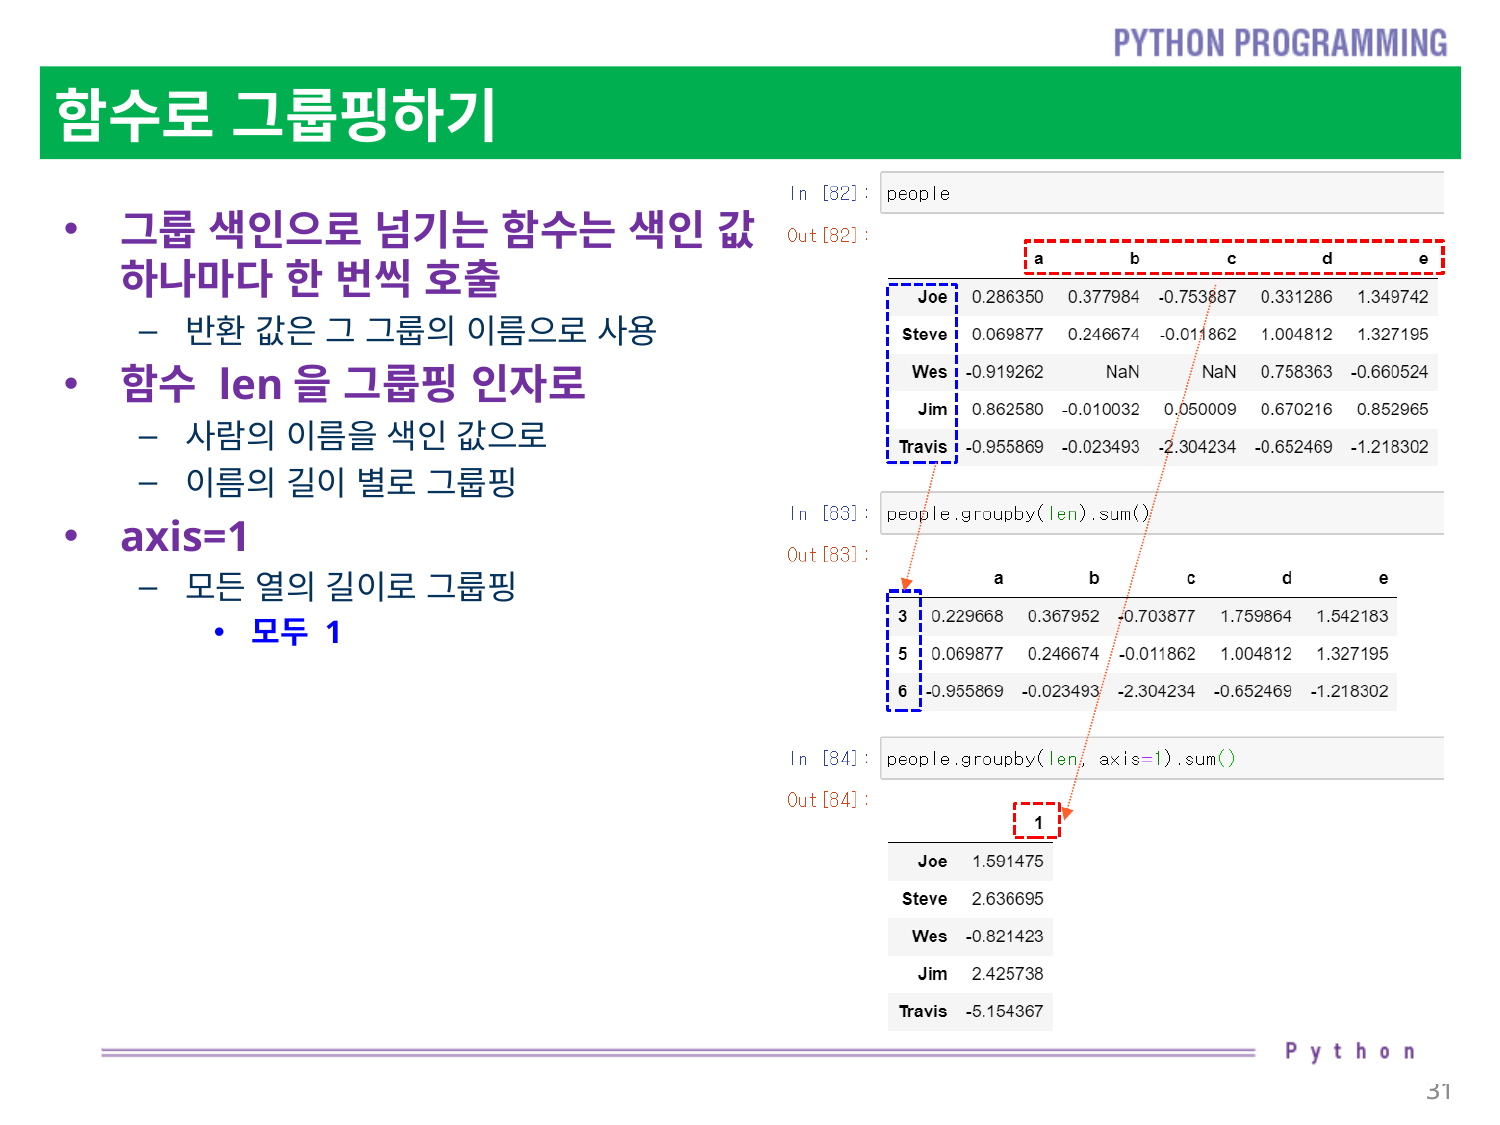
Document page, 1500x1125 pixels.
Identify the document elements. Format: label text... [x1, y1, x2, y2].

picture [1106, 13, 1462, 66]
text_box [1063, 284, 1216, 821]
list 그룹 색인으로 넘기는 함수는 색인 값 하나마다 한 번씩 호출 반환 값은 그 그룹의 이름으로 사용 함수 len을 그룹핑 인자로 사람의 이름을 색인 값으로 이름의 길이 별로 그룹핑 axis=1 모든 열의 길이로 그룹핑 모두 1 [48, 195, 775, 1041]
slide_number 31 [1119, 1071, 1470, 1112]
picture [18, 162, 1483, 1084]
title 함수로 그룹핑하기 [39, 76, 1444, 152]
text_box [903, 462, 937, 592]
